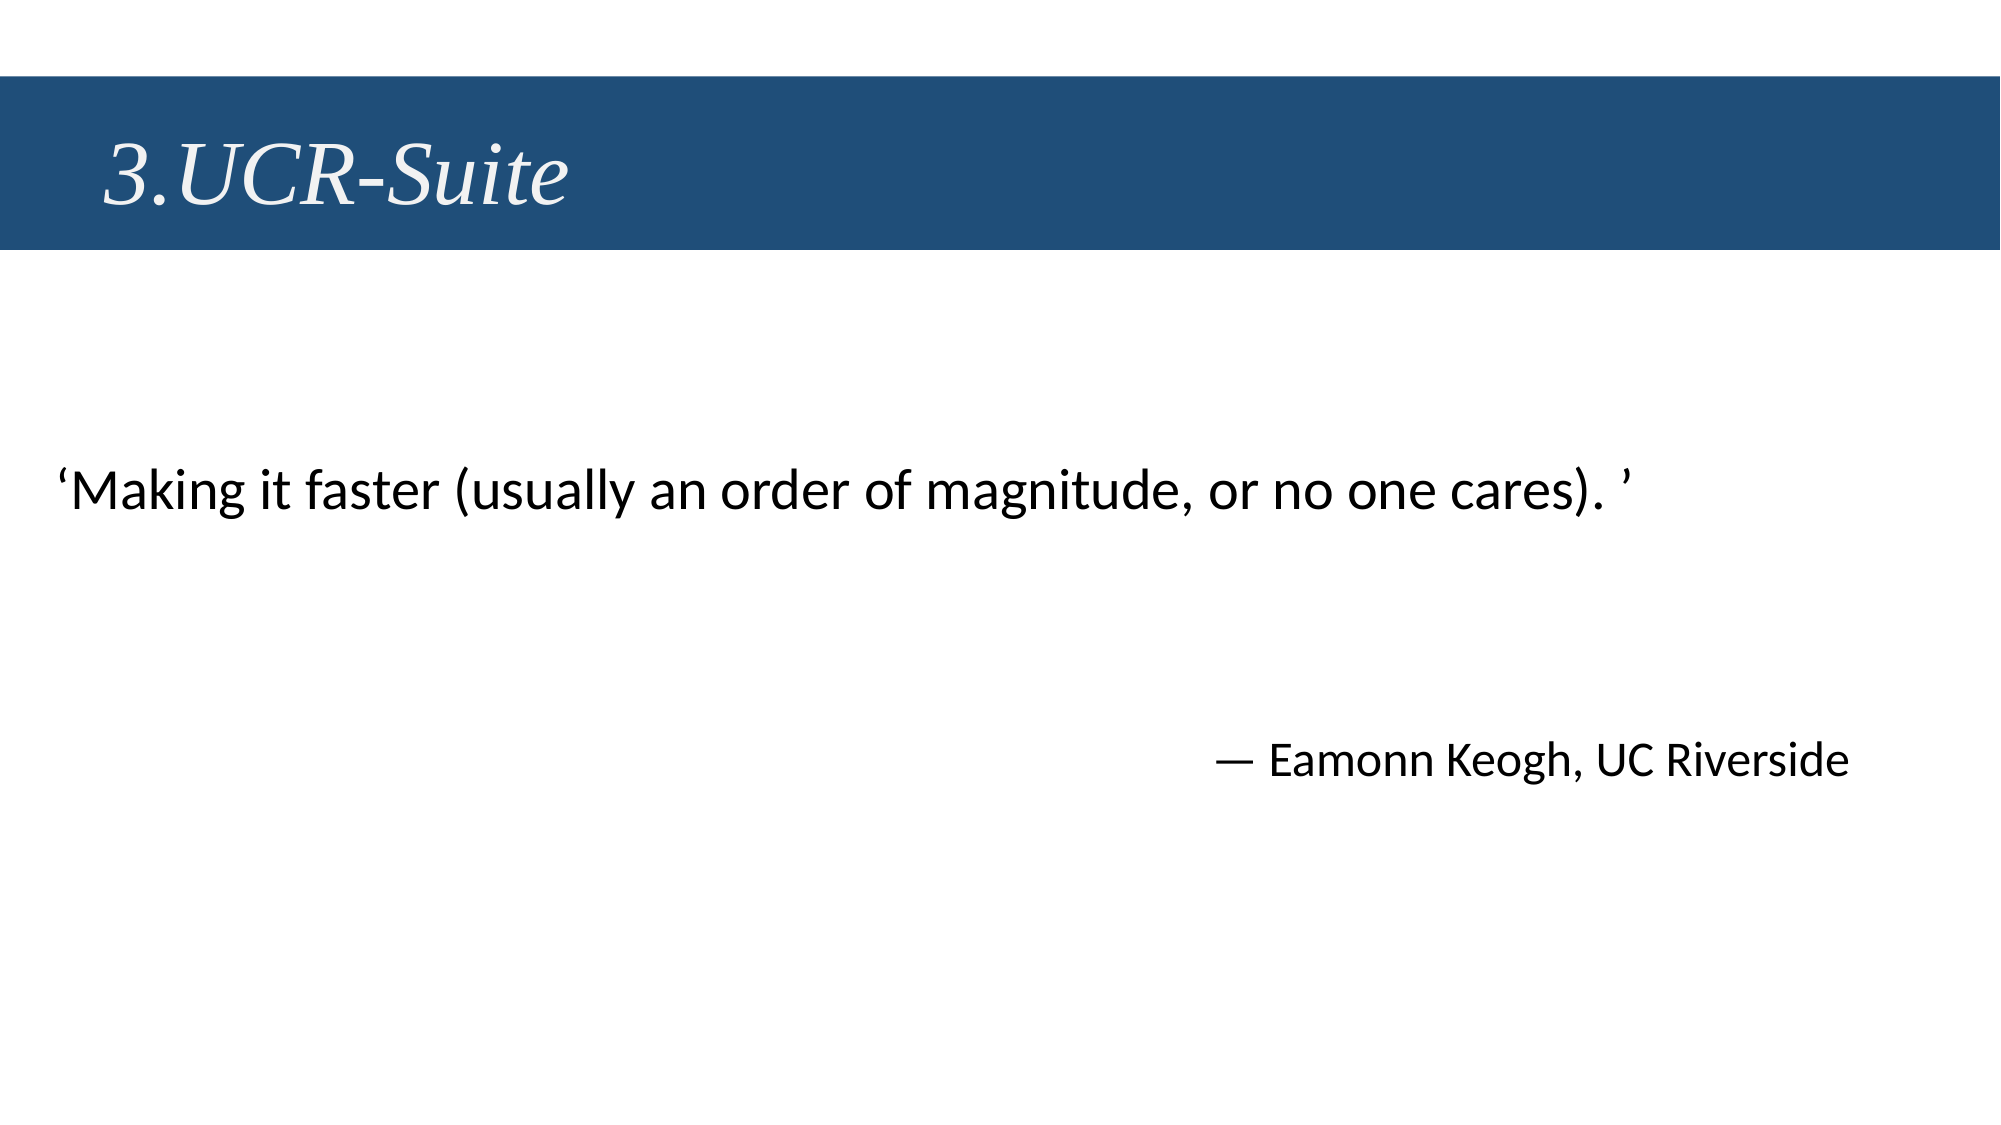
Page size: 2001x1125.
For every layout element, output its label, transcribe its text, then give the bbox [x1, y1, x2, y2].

text_box ‘Making it faster (usually an order of magnitude, or no one cares). ’ — Eamonn Keogh, UC Riverside [41, 418, 1866, 794]
text_box [0, 75, 89, 251]
title 3.UCR-Suite [89, 66, 1815, 285]
text_box [1815, 75, 2000, 251]
